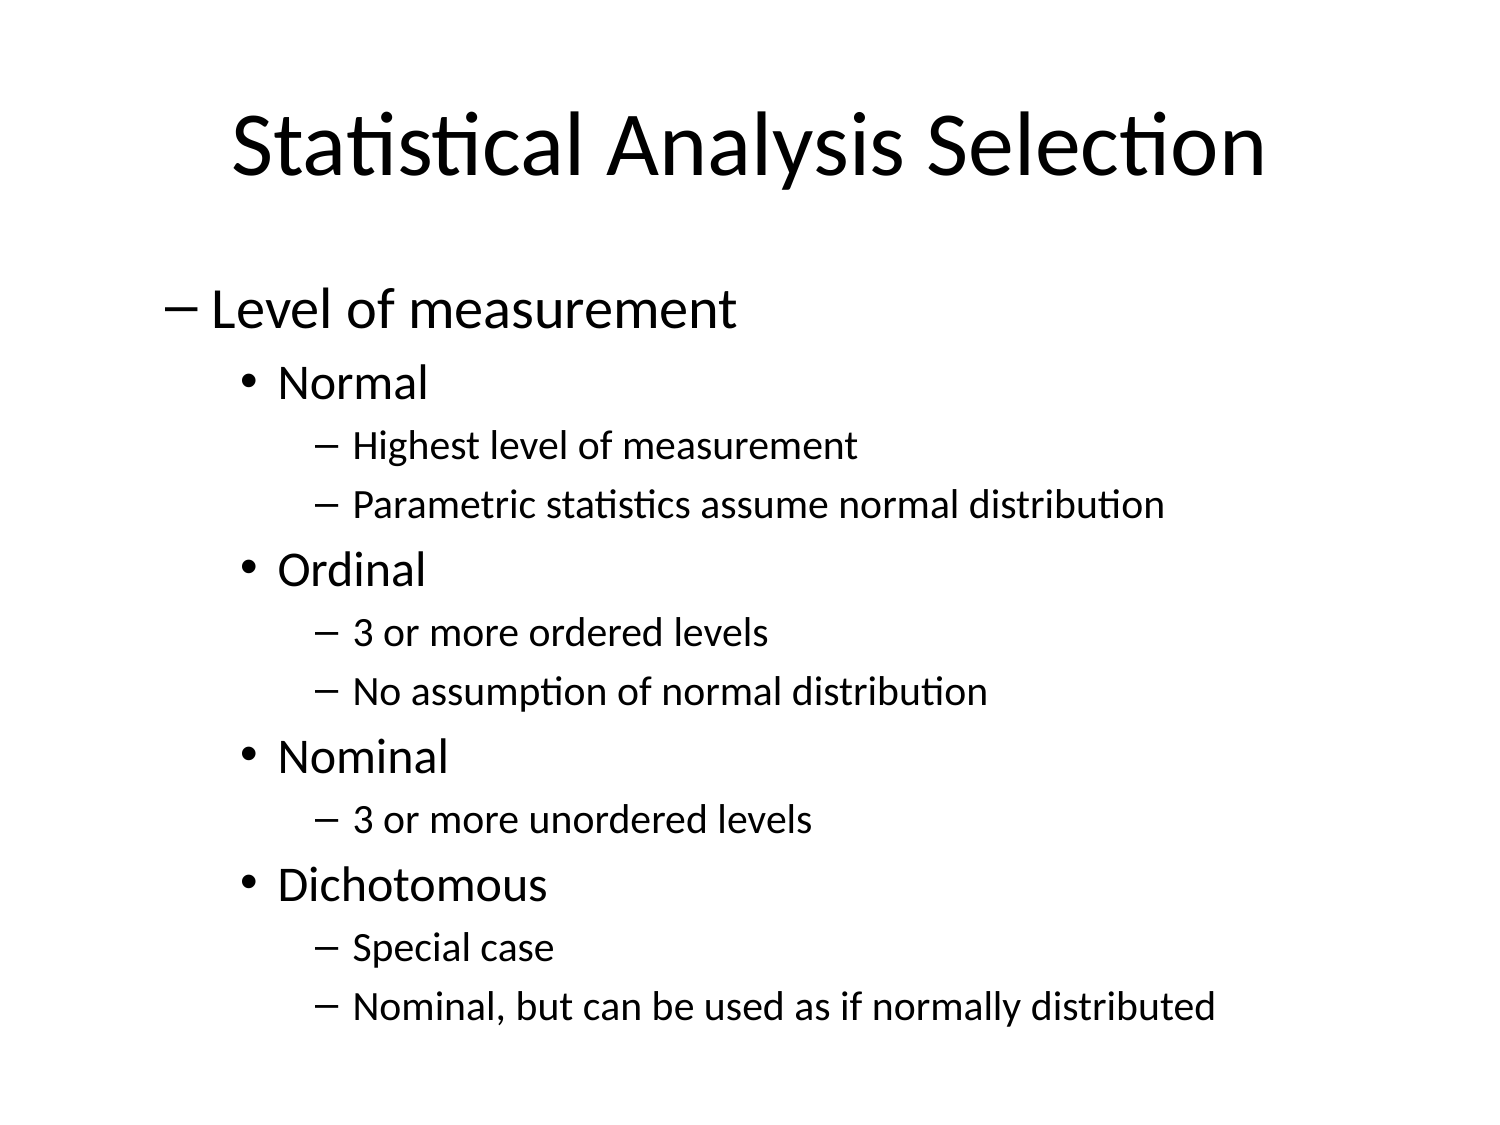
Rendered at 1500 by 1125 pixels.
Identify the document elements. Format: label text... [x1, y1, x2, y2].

title Statistical Analysis Selection [75, 45, 1425, 233]
list Level of measurement Normal Highest level of measurement Parametric statistics assume normal distribution Ordinal 3 or more ordered levels No assumption of normal distribution Nominal 3 or more unordered levels Dichotomous Special case Nominal, but can be used as if normally distributed [75, 262, 1425, 1005]
